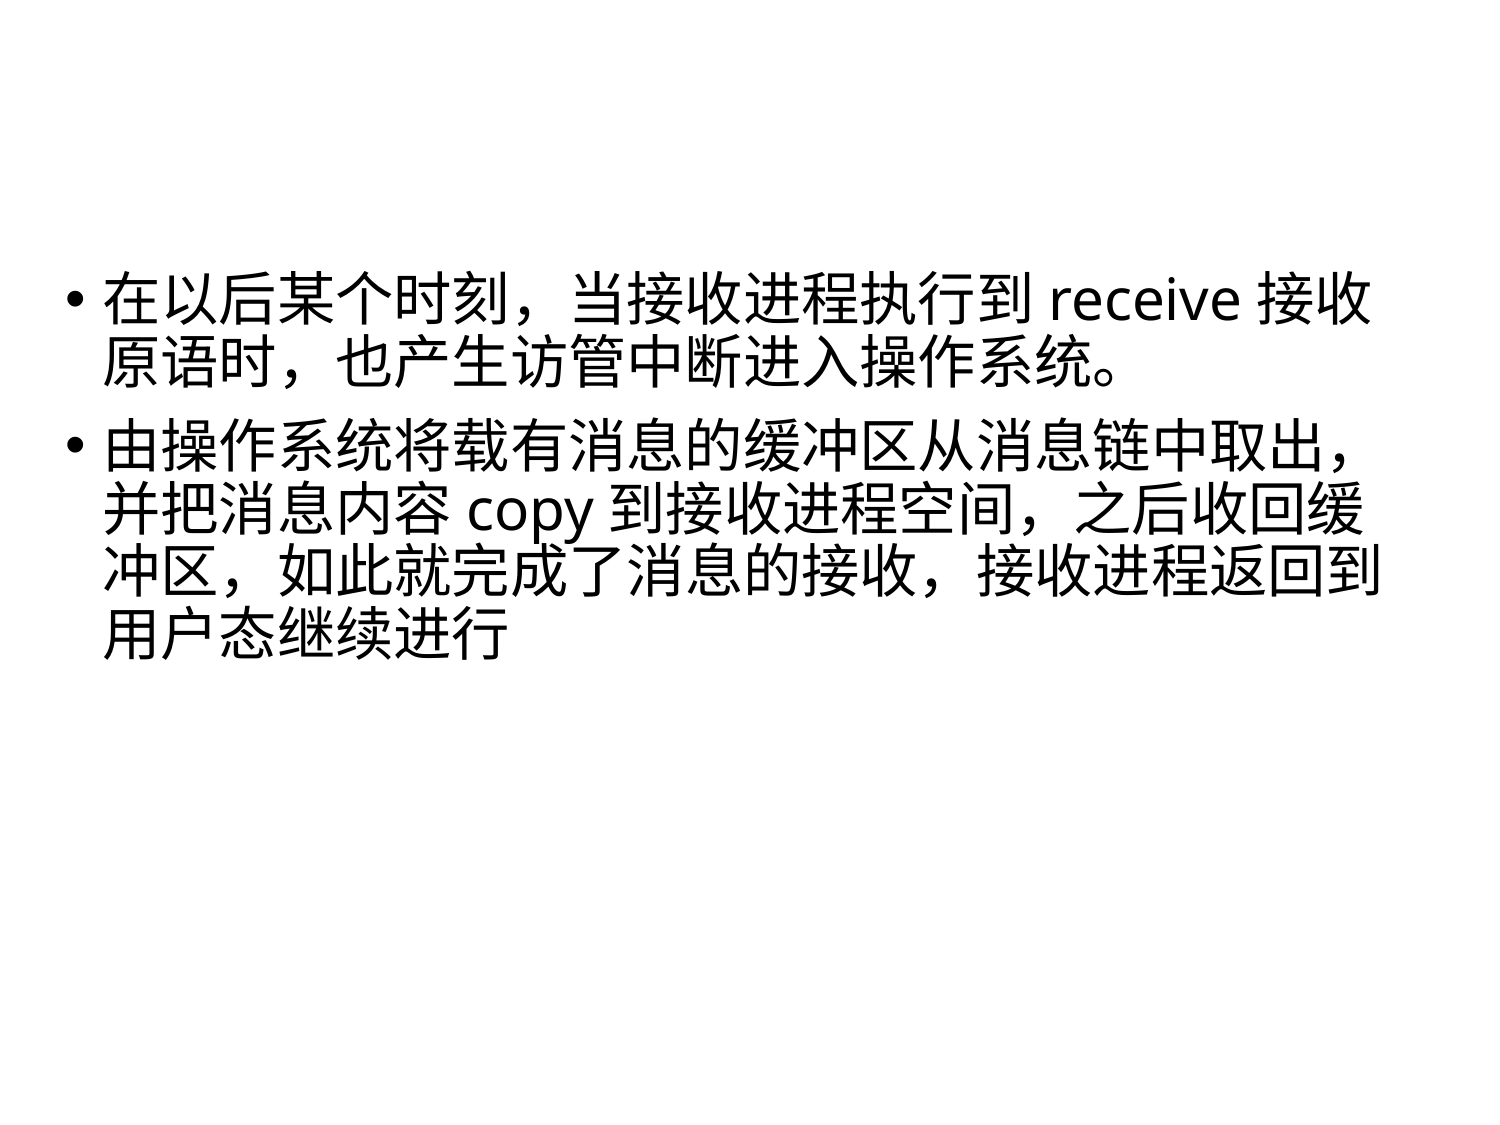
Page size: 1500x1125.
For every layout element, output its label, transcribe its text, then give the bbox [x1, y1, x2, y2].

list 在以后某个时刻，当接收进程执行到receive接收原语时，也产生访管中断进入操作系统。 由操作系统将载有消息的缓冲区从消息链中取出，并把消息内容copy到接收进程空间，之后收回缓冲区，如此就完成了消息的接收，接收进程返回到用户态继续进行 [50, 262, 1413, 975]
